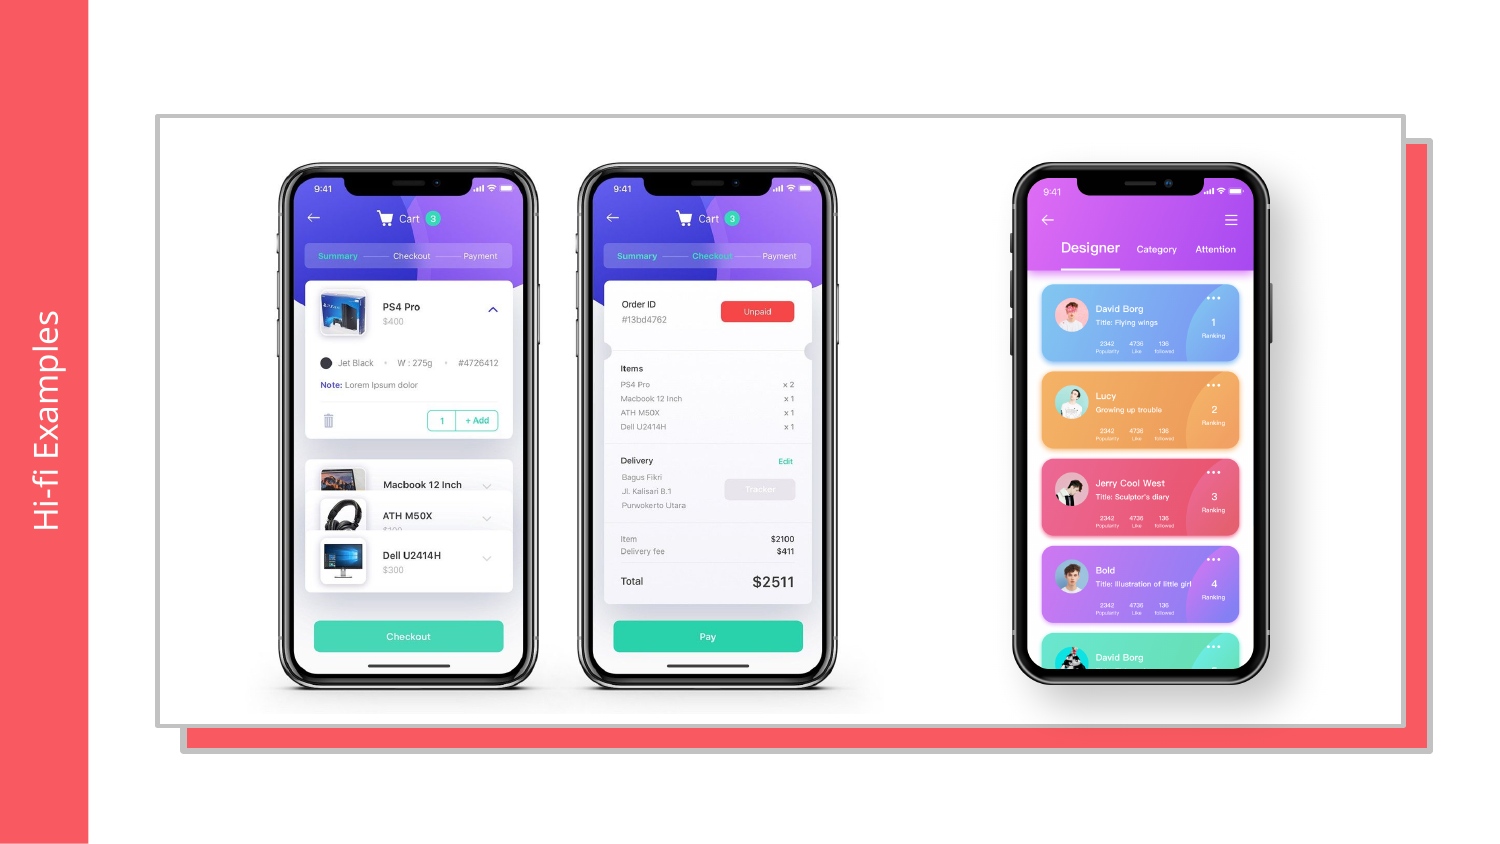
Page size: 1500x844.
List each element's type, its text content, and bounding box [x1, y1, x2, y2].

picture [989, 142, 1333, 745]
title Hi-fi Examples [17, 41, 72, 803]
picture [170, 129, 933, 714]
